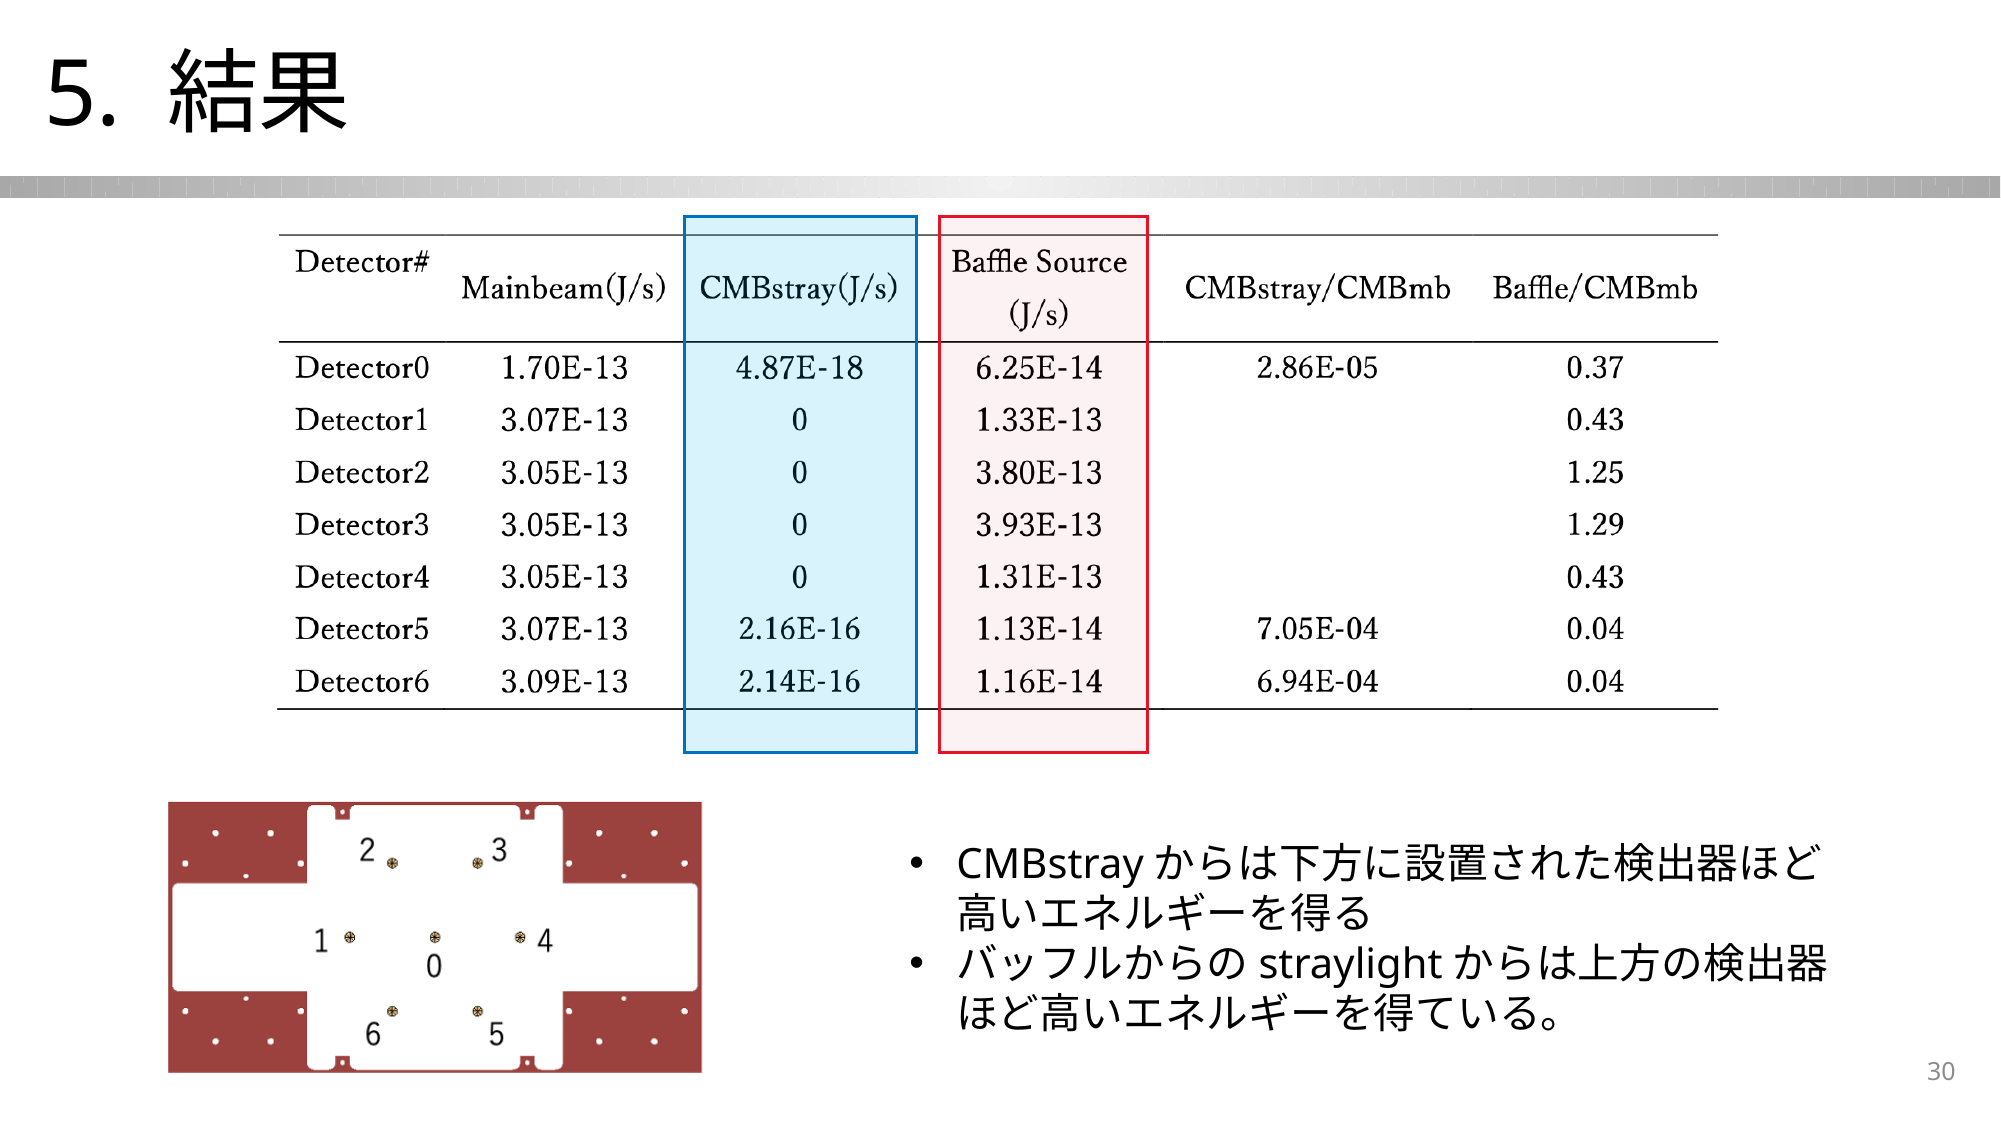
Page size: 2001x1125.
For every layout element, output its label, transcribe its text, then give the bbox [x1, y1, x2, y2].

slide_number 30 [1520, 1042, 1971, 1103]
text_box CMBstrayからは下方に設置された検出器ほど高いエネルギーを得る バッフルからのstraylightからは上方の検出器ほど高いエネルギーを得ている。 [894, 829, 1854, 1045]
picture [264, 221, 1736, 729]
text_box [939, 729, 1148, 754]
text_box [939, 216, 1148, 221]
picture [114, 781, 738, 1097]
title 5. 結果 [29, 22, 1755, 169]
text_box [683, 729, 917, 754]
text_box [683, 216, 917, 221]
